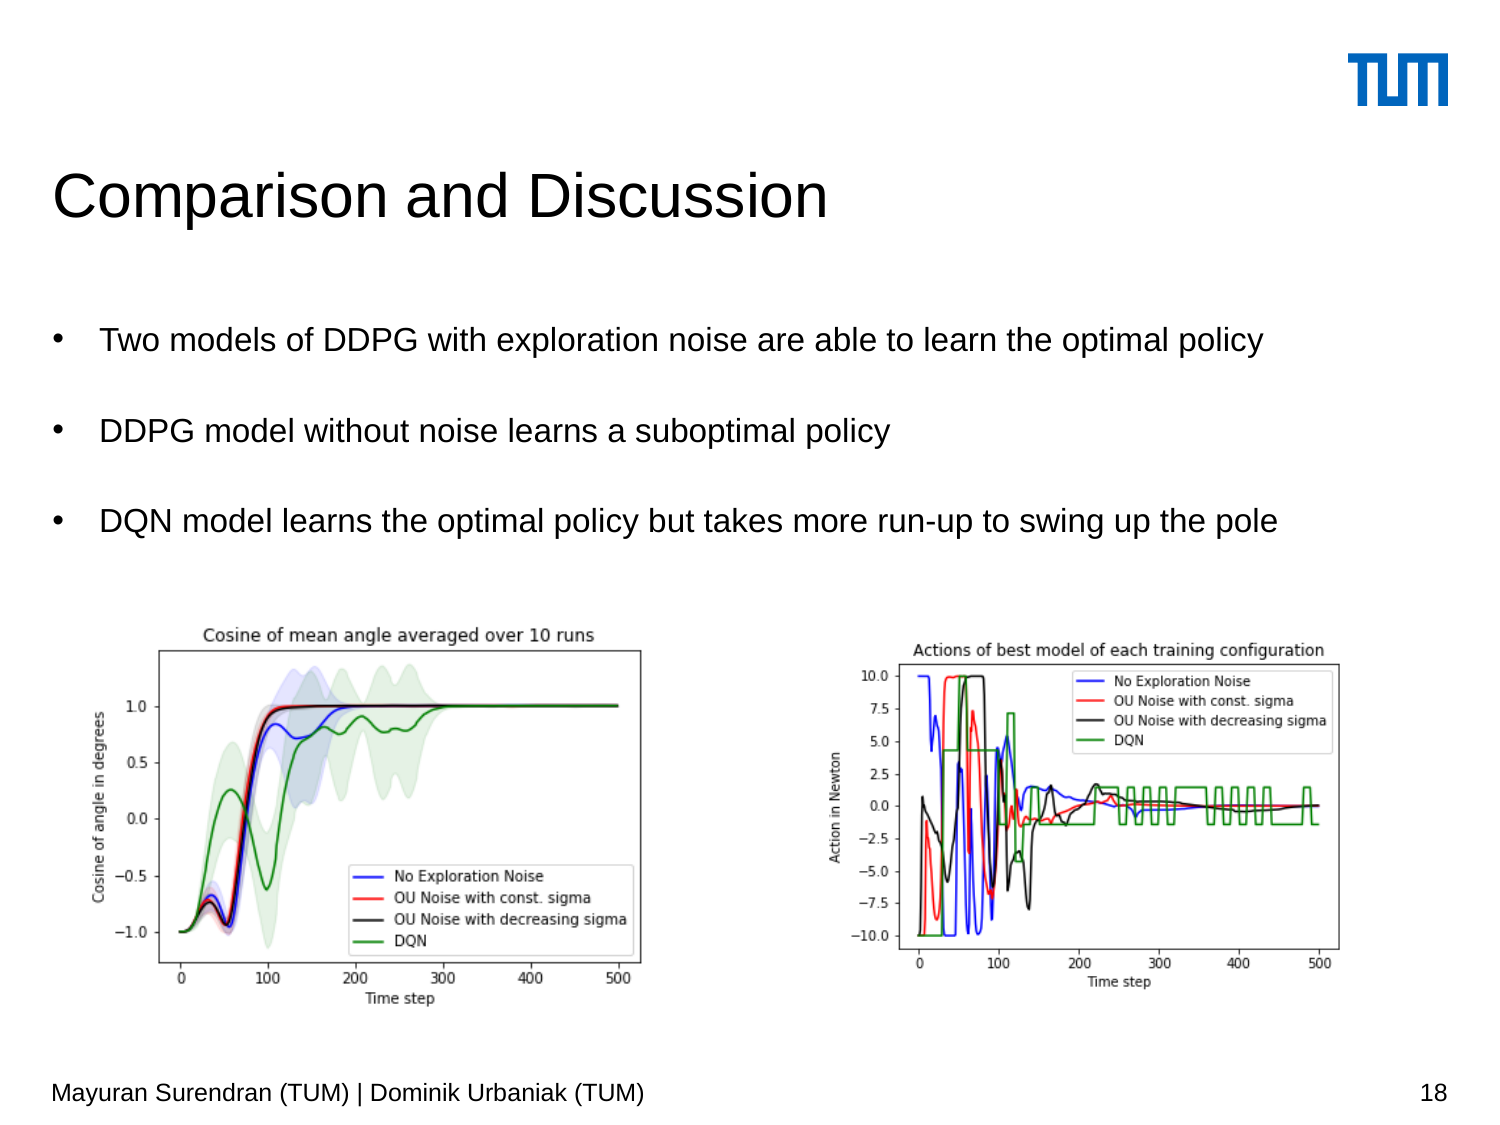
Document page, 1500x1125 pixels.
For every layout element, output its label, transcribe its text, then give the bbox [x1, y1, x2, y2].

picture [828, 618, 1395, 996]
title Comparison and Discussion [52, 162, 1449, 231]
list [80, 600, 702, 1015]
list Two models of DDPG with exploration noise are able to learn the optimal policy DDPG model without noise learns a suboptimal policy DQN model learns the optimal policy but takes more run-up to swing up the pole [52, 311, 1450, 981]
slide_number 18 [1112, 1061, 1448, 1122]
footer Mayuran Surendran (TUM) | Dominik Urbaniak (TUM) [51, 1061, 1112, 1122]
